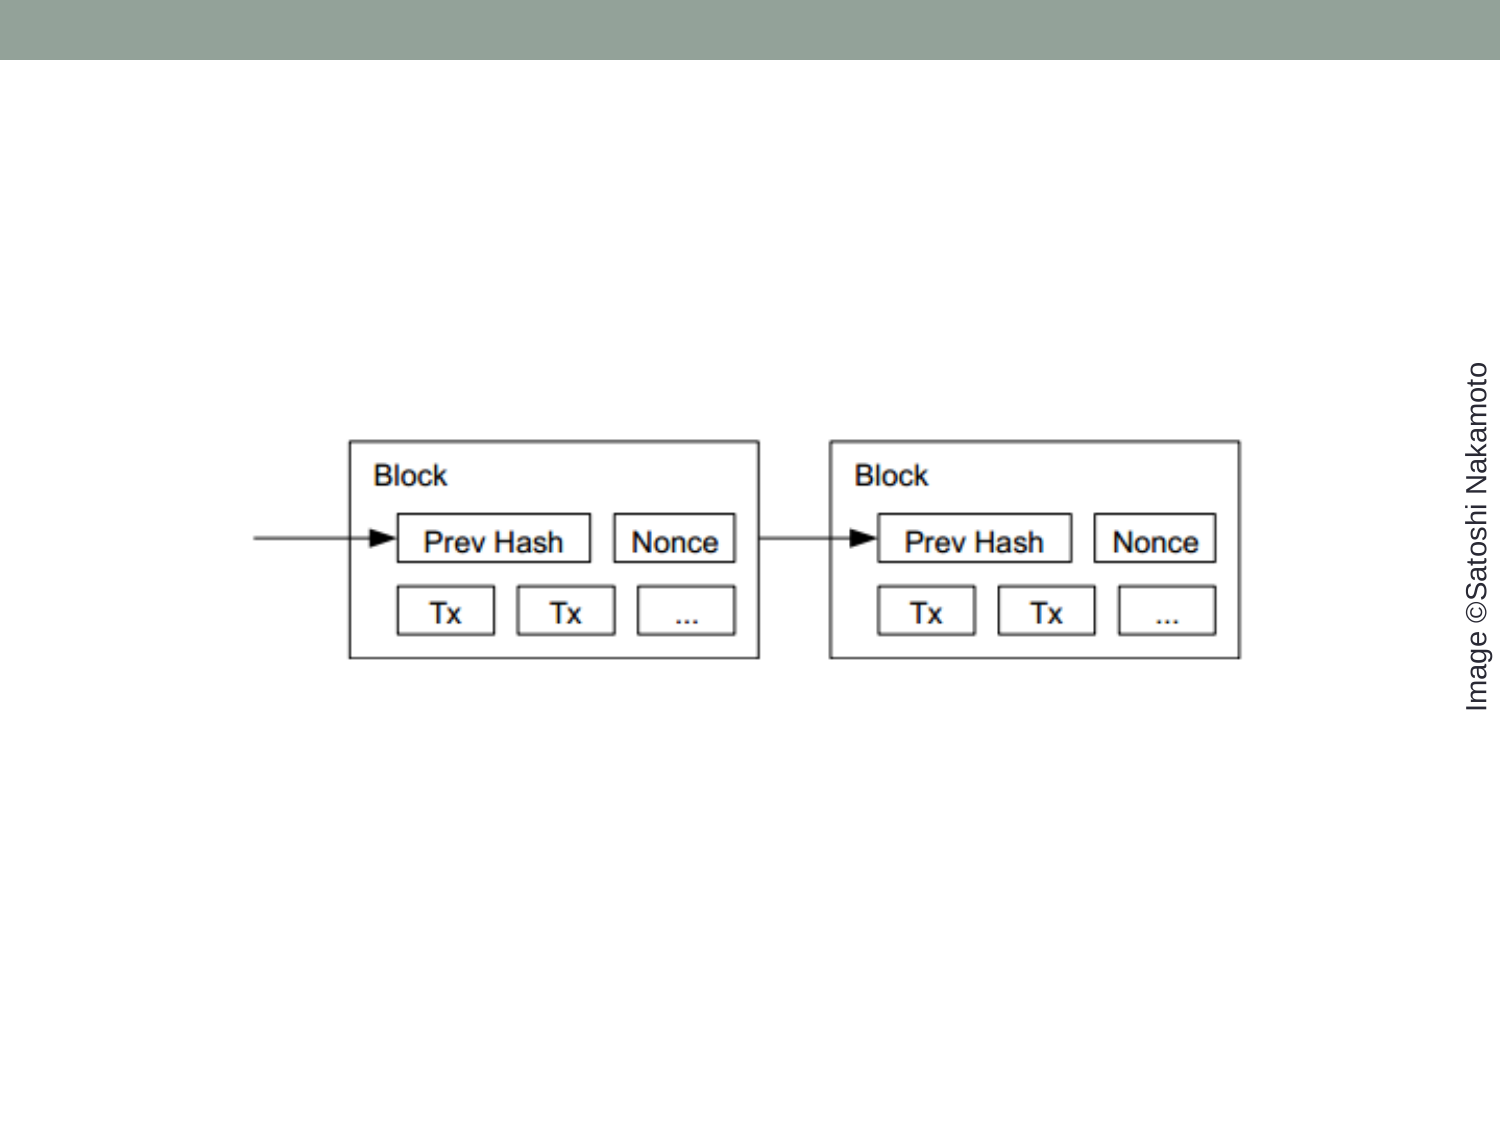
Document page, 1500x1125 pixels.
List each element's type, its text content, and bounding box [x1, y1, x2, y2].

text_box Image ©Satoshi Nakamoto [1449, 347, 1500, 728]
picture [214, 434, 1286, 691]
